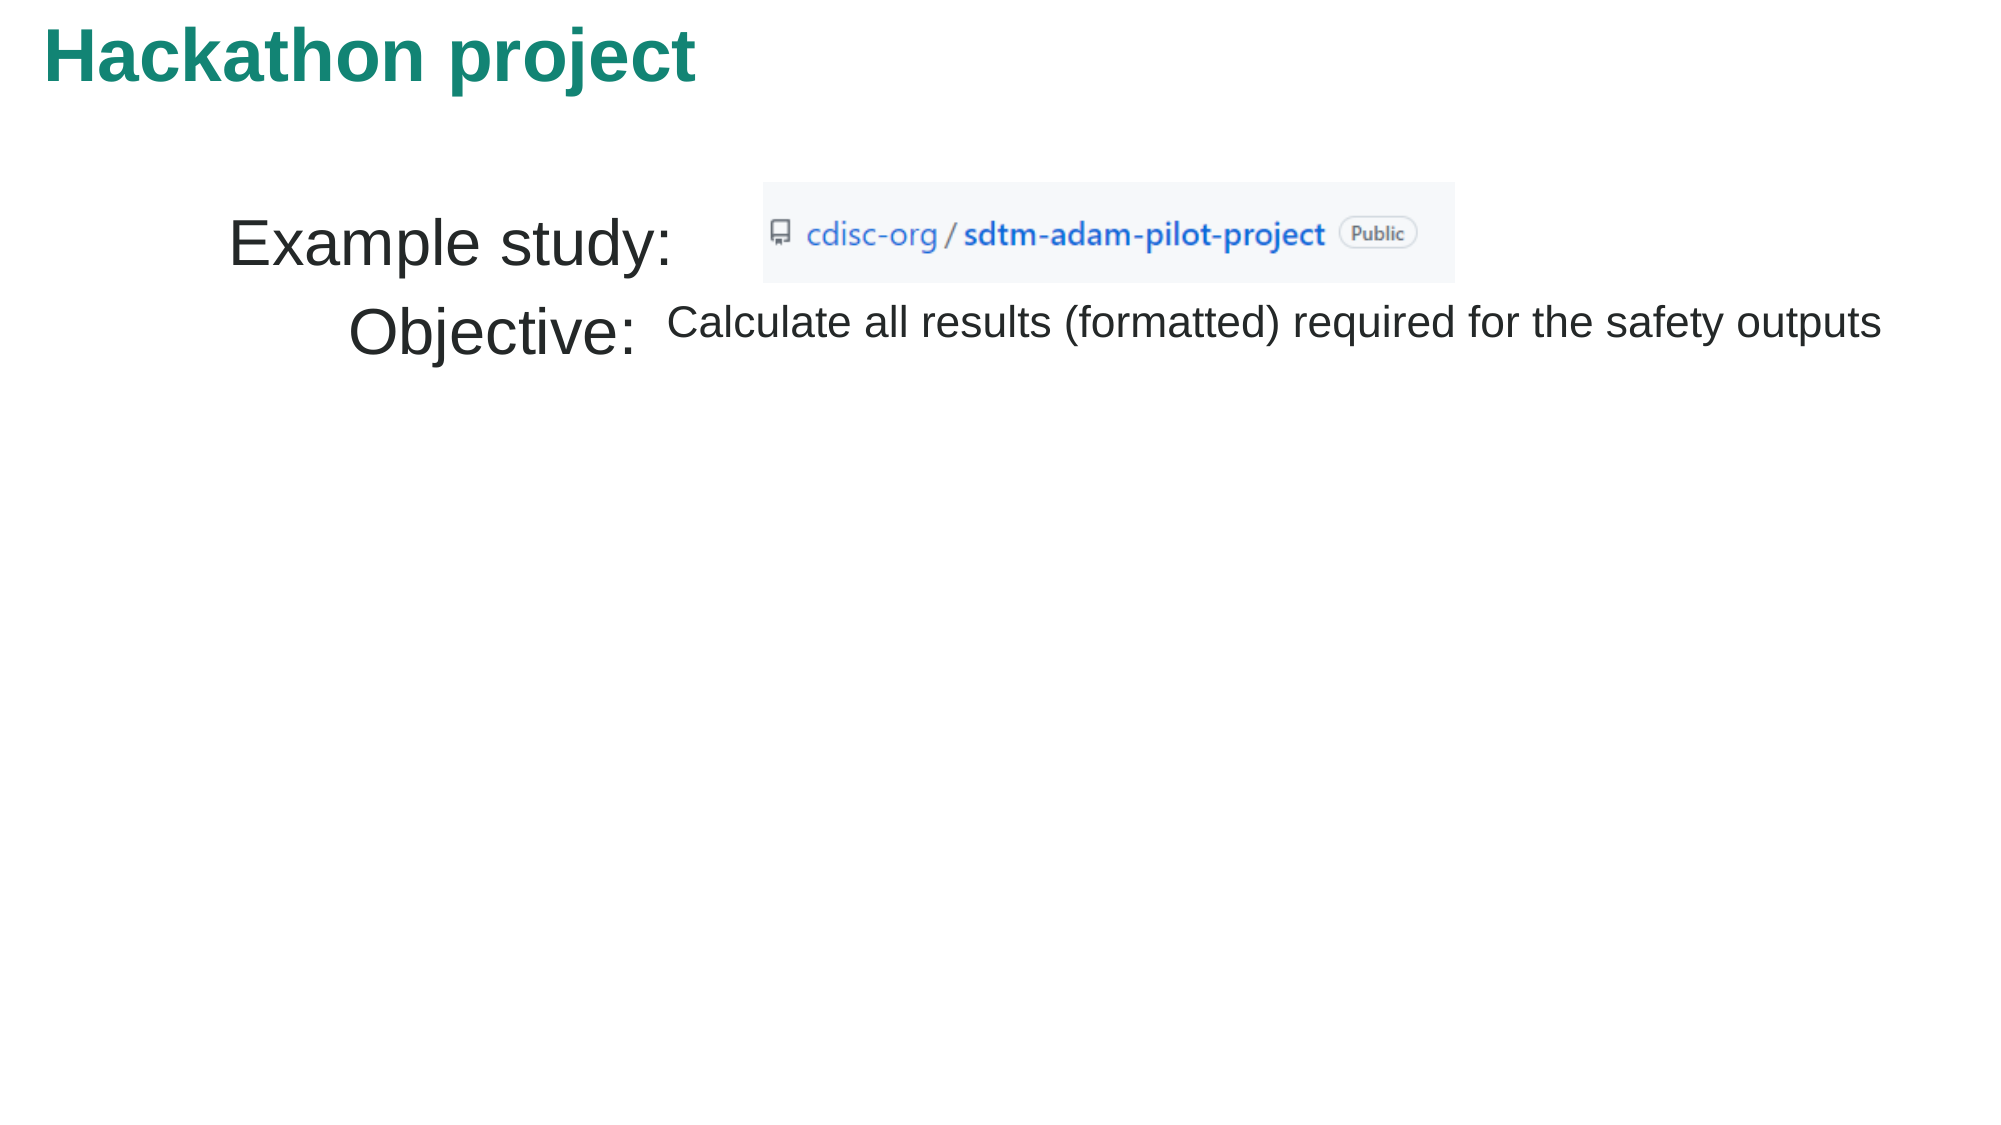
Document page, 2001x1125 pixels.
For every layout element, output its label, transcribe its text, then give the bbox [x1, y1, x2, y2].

text_box Example study: [214, 193, 689, 286]
text_box Hackathon project [43, 12, 906, 90]
picture [762, 182, 1456, 283]
text_box Calculate all results (formatted) required for the safety outputs [651, 285, 1900, 354]
text_box Objective: [333, 282, 671, 376]
